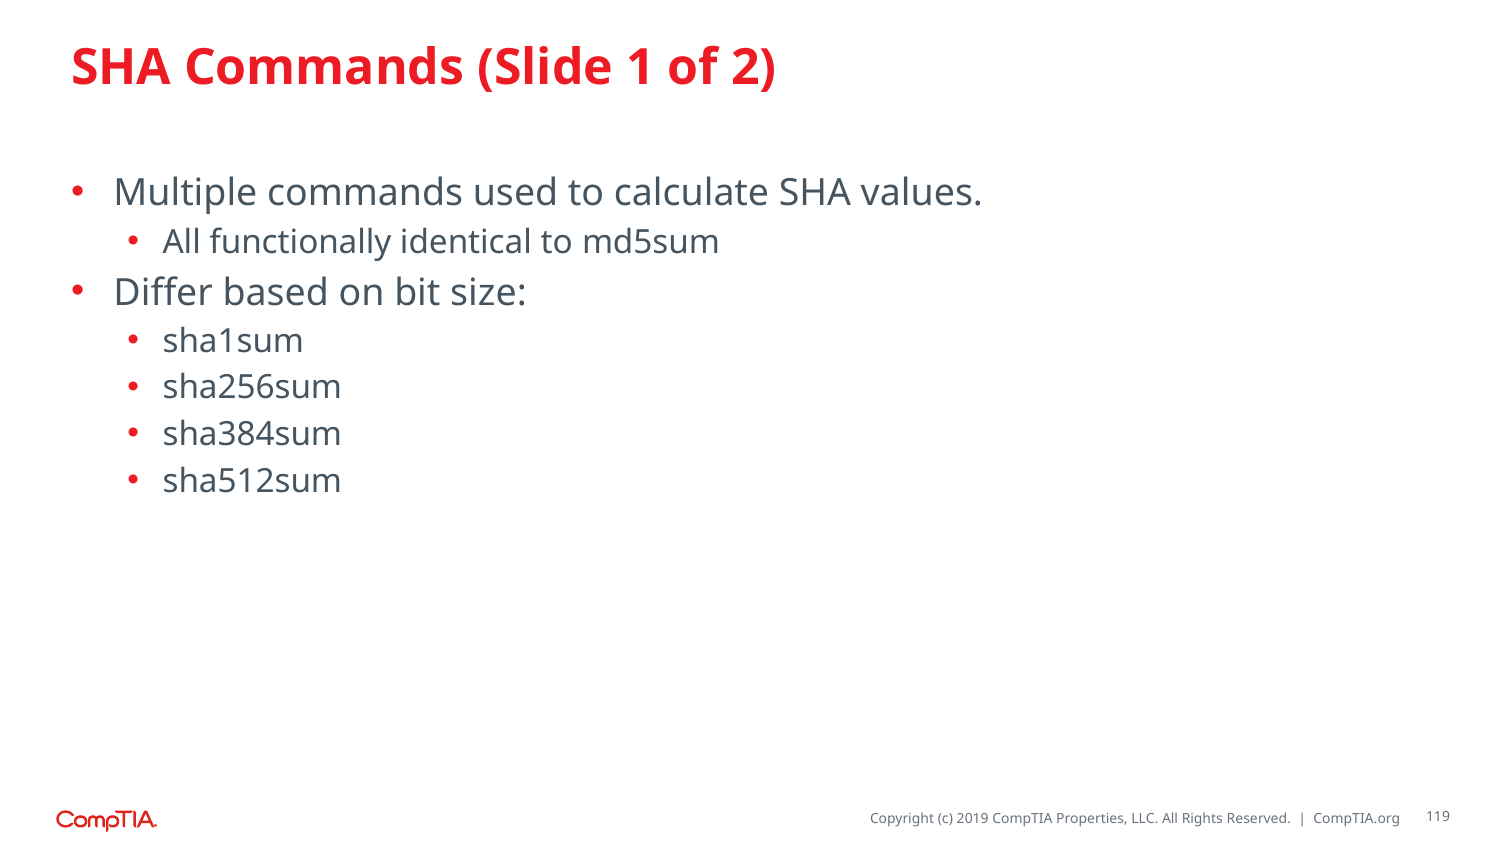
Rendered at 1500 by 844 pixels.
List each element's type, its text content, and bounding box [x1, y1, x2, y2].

title SHA Commands (Slide 1 of 2) [56, 12, 1444, 117]
slide_number 119 [1407, 800, 1450, 835]
list Multiple commands used to calculate SHA values. All functionally identical to md5sum Differ based on bit size: sha1sum sha256sum sha384sum sha512sum [56, 160, 1444, 746]
